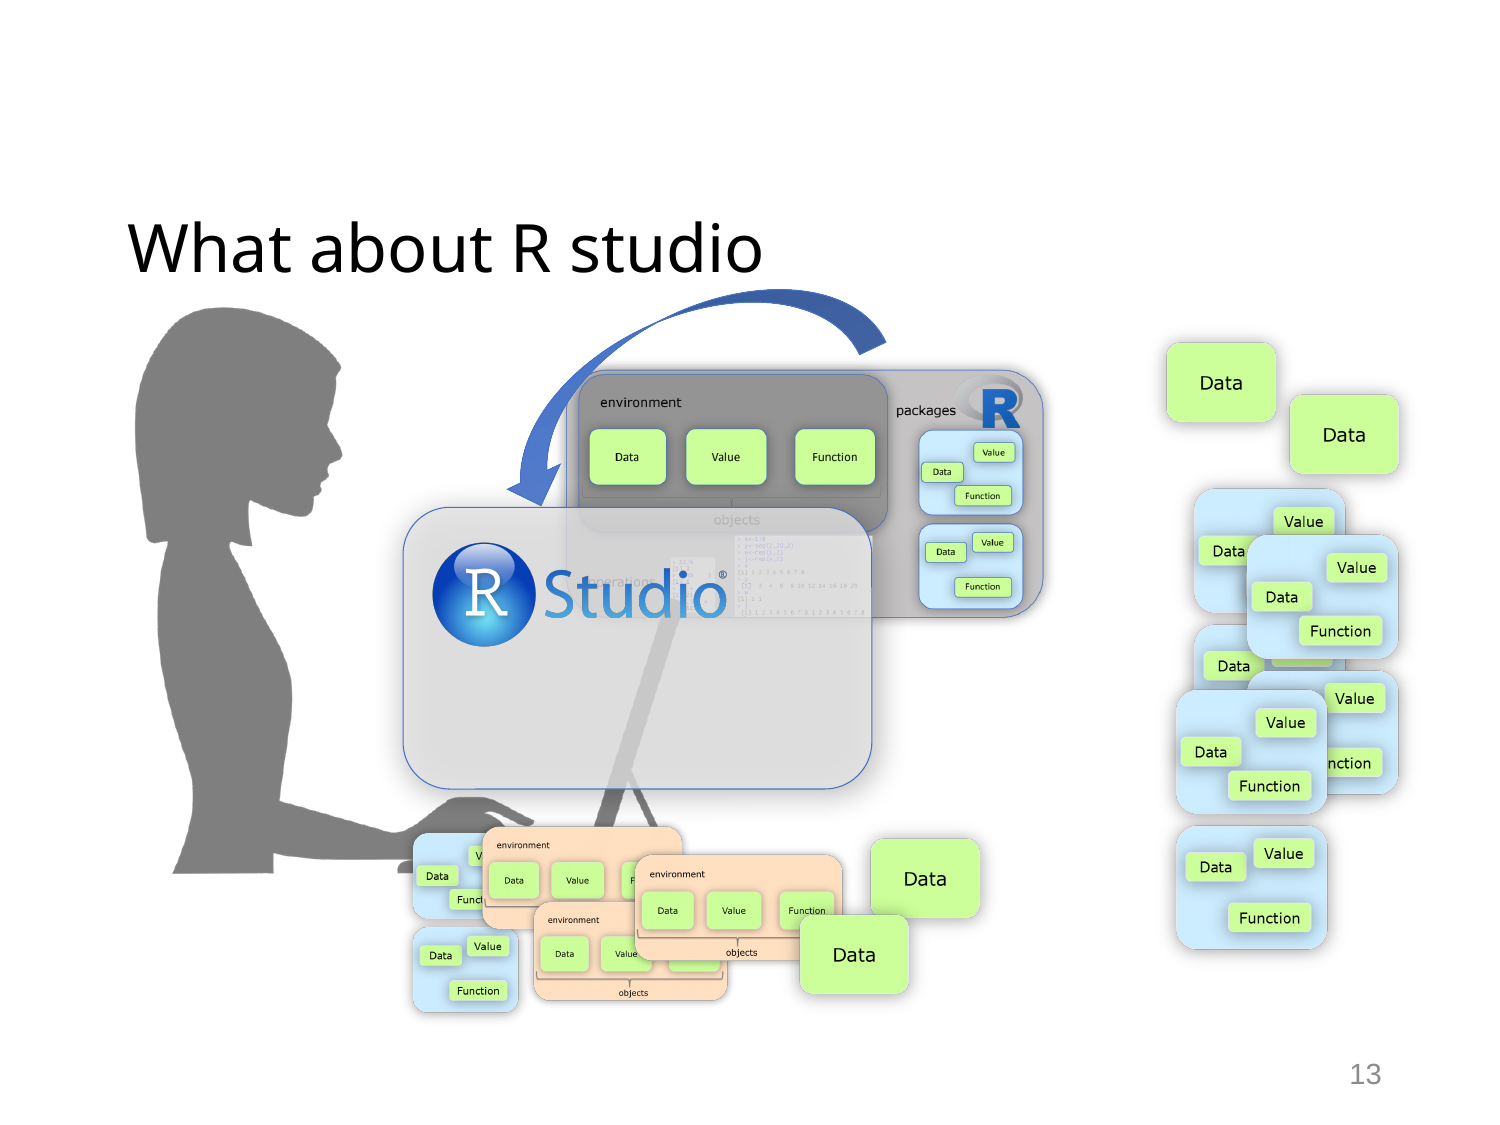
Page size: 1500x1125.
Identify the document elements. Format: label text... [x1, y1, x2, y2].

text_box [739, 635, 873, 790]
slide_number 13 [1059, 1042, 1397, 1103]
title What about R studio [112, 207, 1447, 296]
picture [1141, 319, 1424, 977]
picture [90, 273, 1062, 1031]
